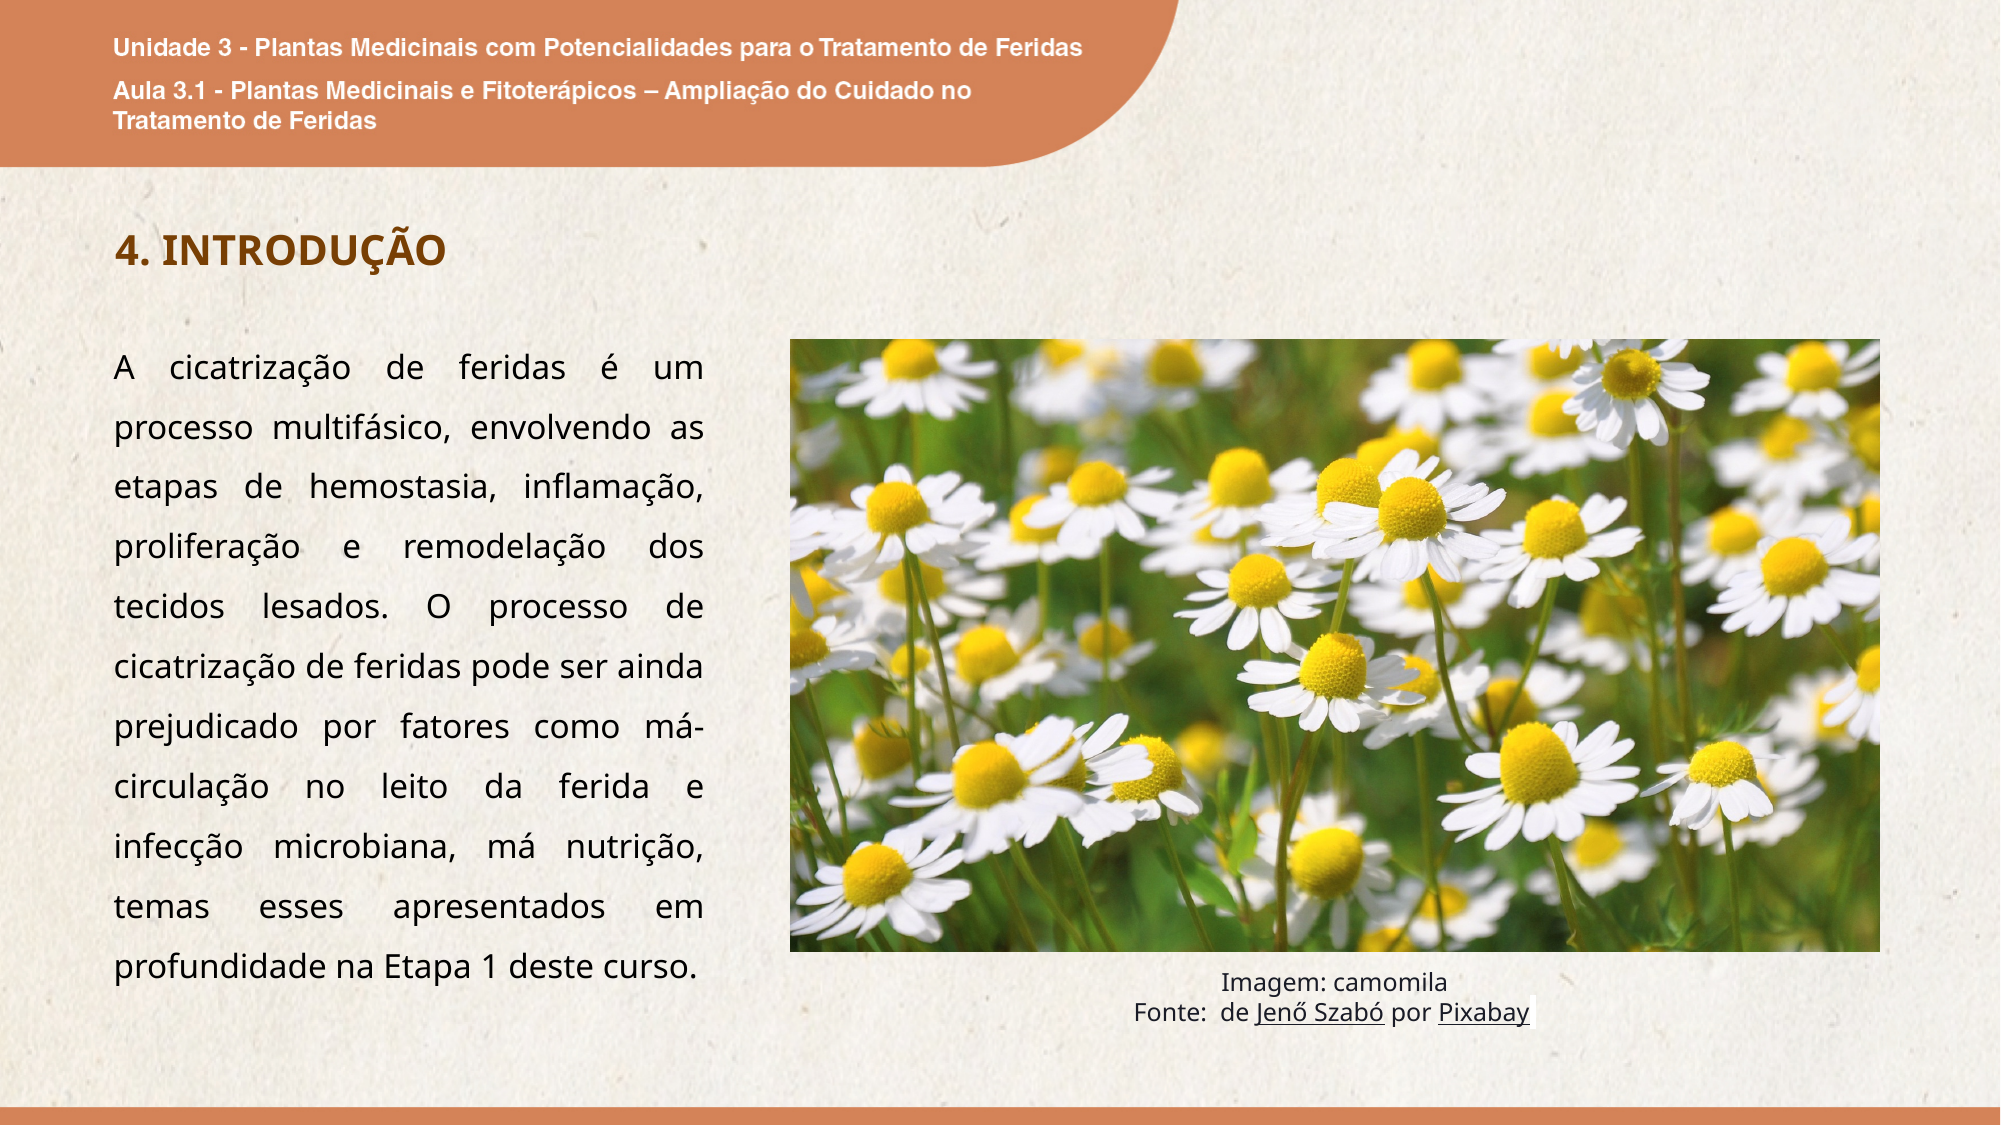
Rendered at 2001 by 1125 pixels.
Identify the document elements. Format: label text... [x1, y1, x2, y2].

text_box 4. INTRODUÇÃO [94, 216, 1195, 296]
picture [0, 0, 2001, 1125]
text_box A cicatrização de feridas é um processo multifásico, envolvendo as etapas de hemostasia, inflamação, proliferação e remodelação dos tecidos lesados. O processo de cicatrização de feridas pode ser ainda prejudicado por fatores como má-circulação no leito da ferida e infecção microbiana, má nutrição, temas esses apresentados em profundidade na Etapa 1 deste curso. [98, 318, 721, 448]
text_box Imagem: camomila Fonte: de Jenő Szabó por Pixabay [790, 960, 1880, 1046]
